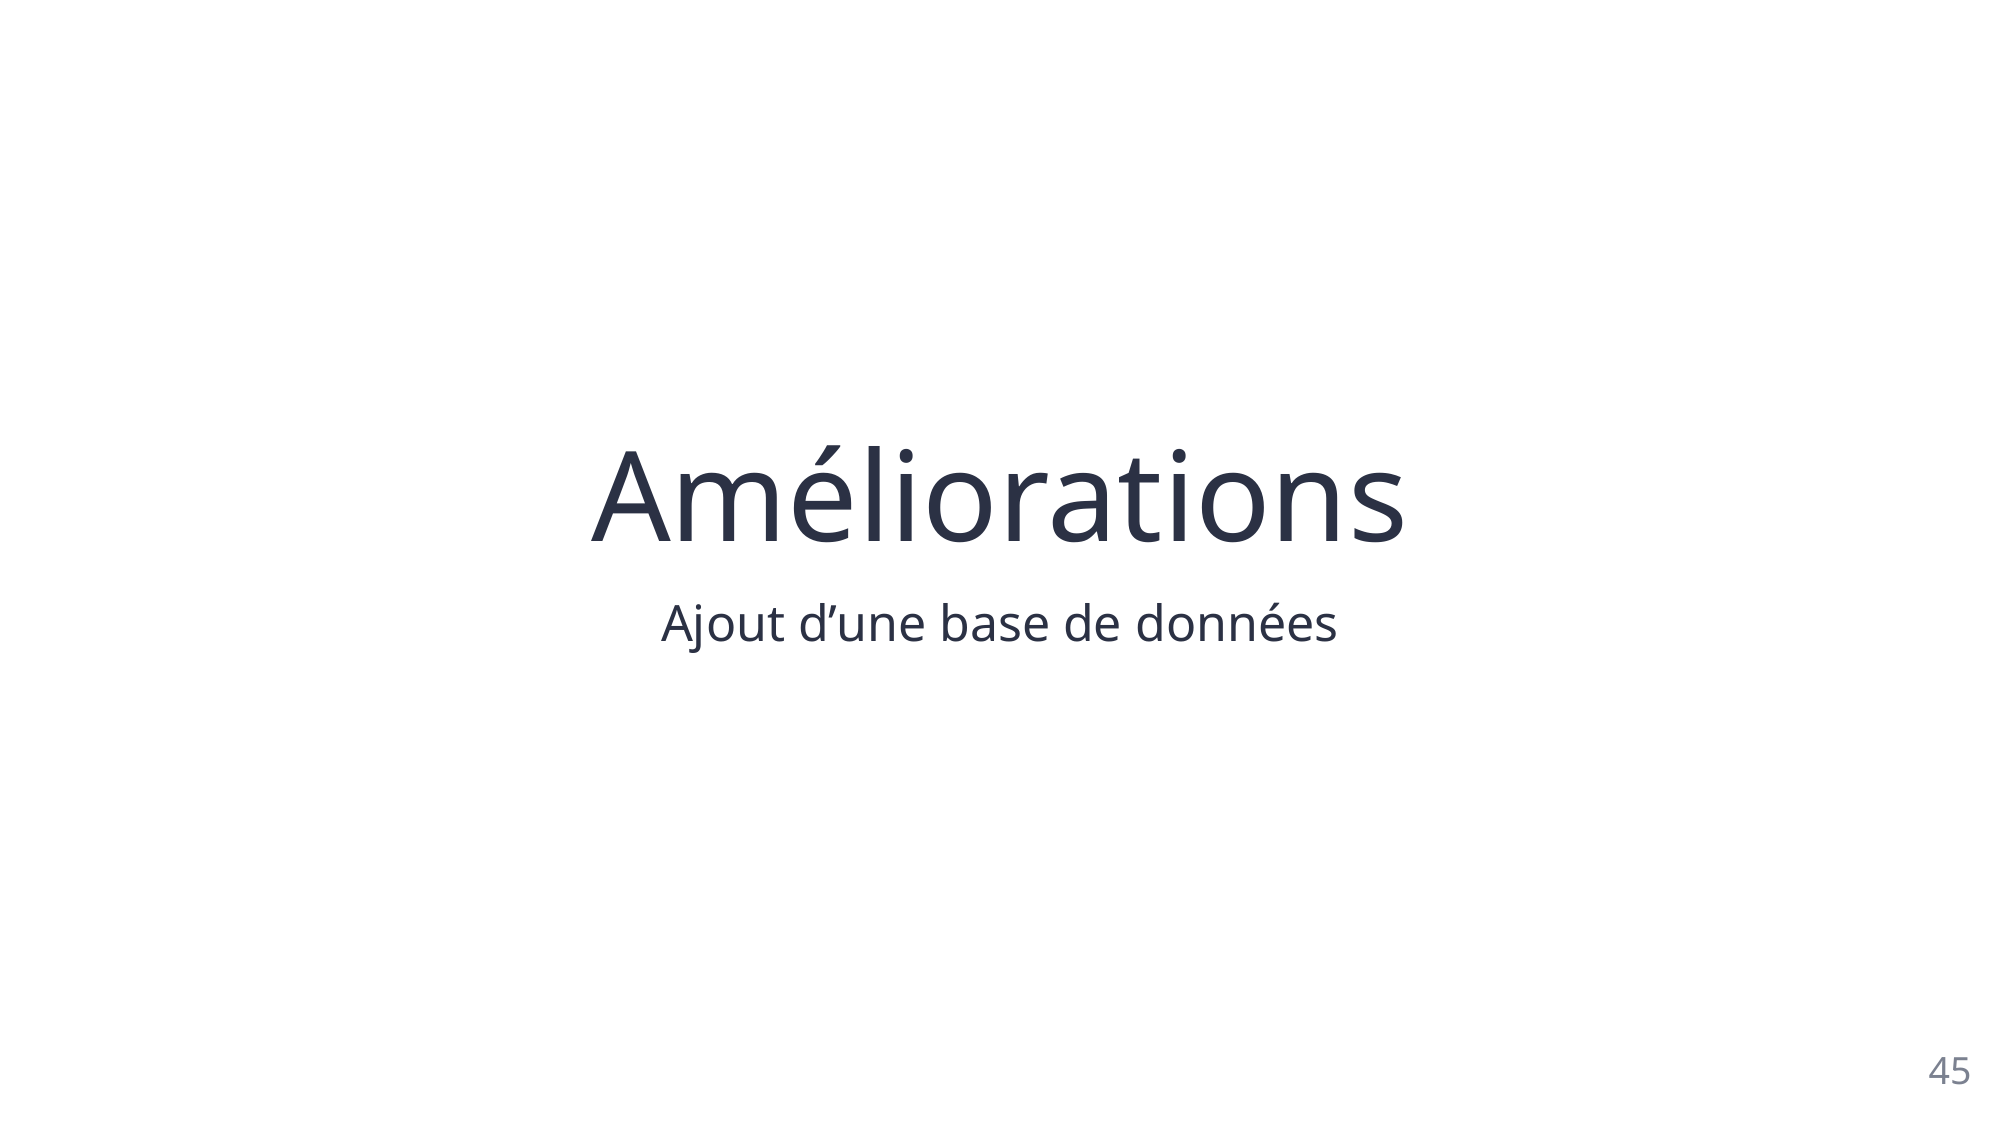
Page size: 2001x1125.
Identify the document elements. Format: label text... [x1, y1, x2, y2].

title Améliorations [249, 184, 1750, 576]
subtitle Ajout d’une base de données [249, 590, 1750, 863]
slide_number 45 [1536, 1042, 1987, 1103]
